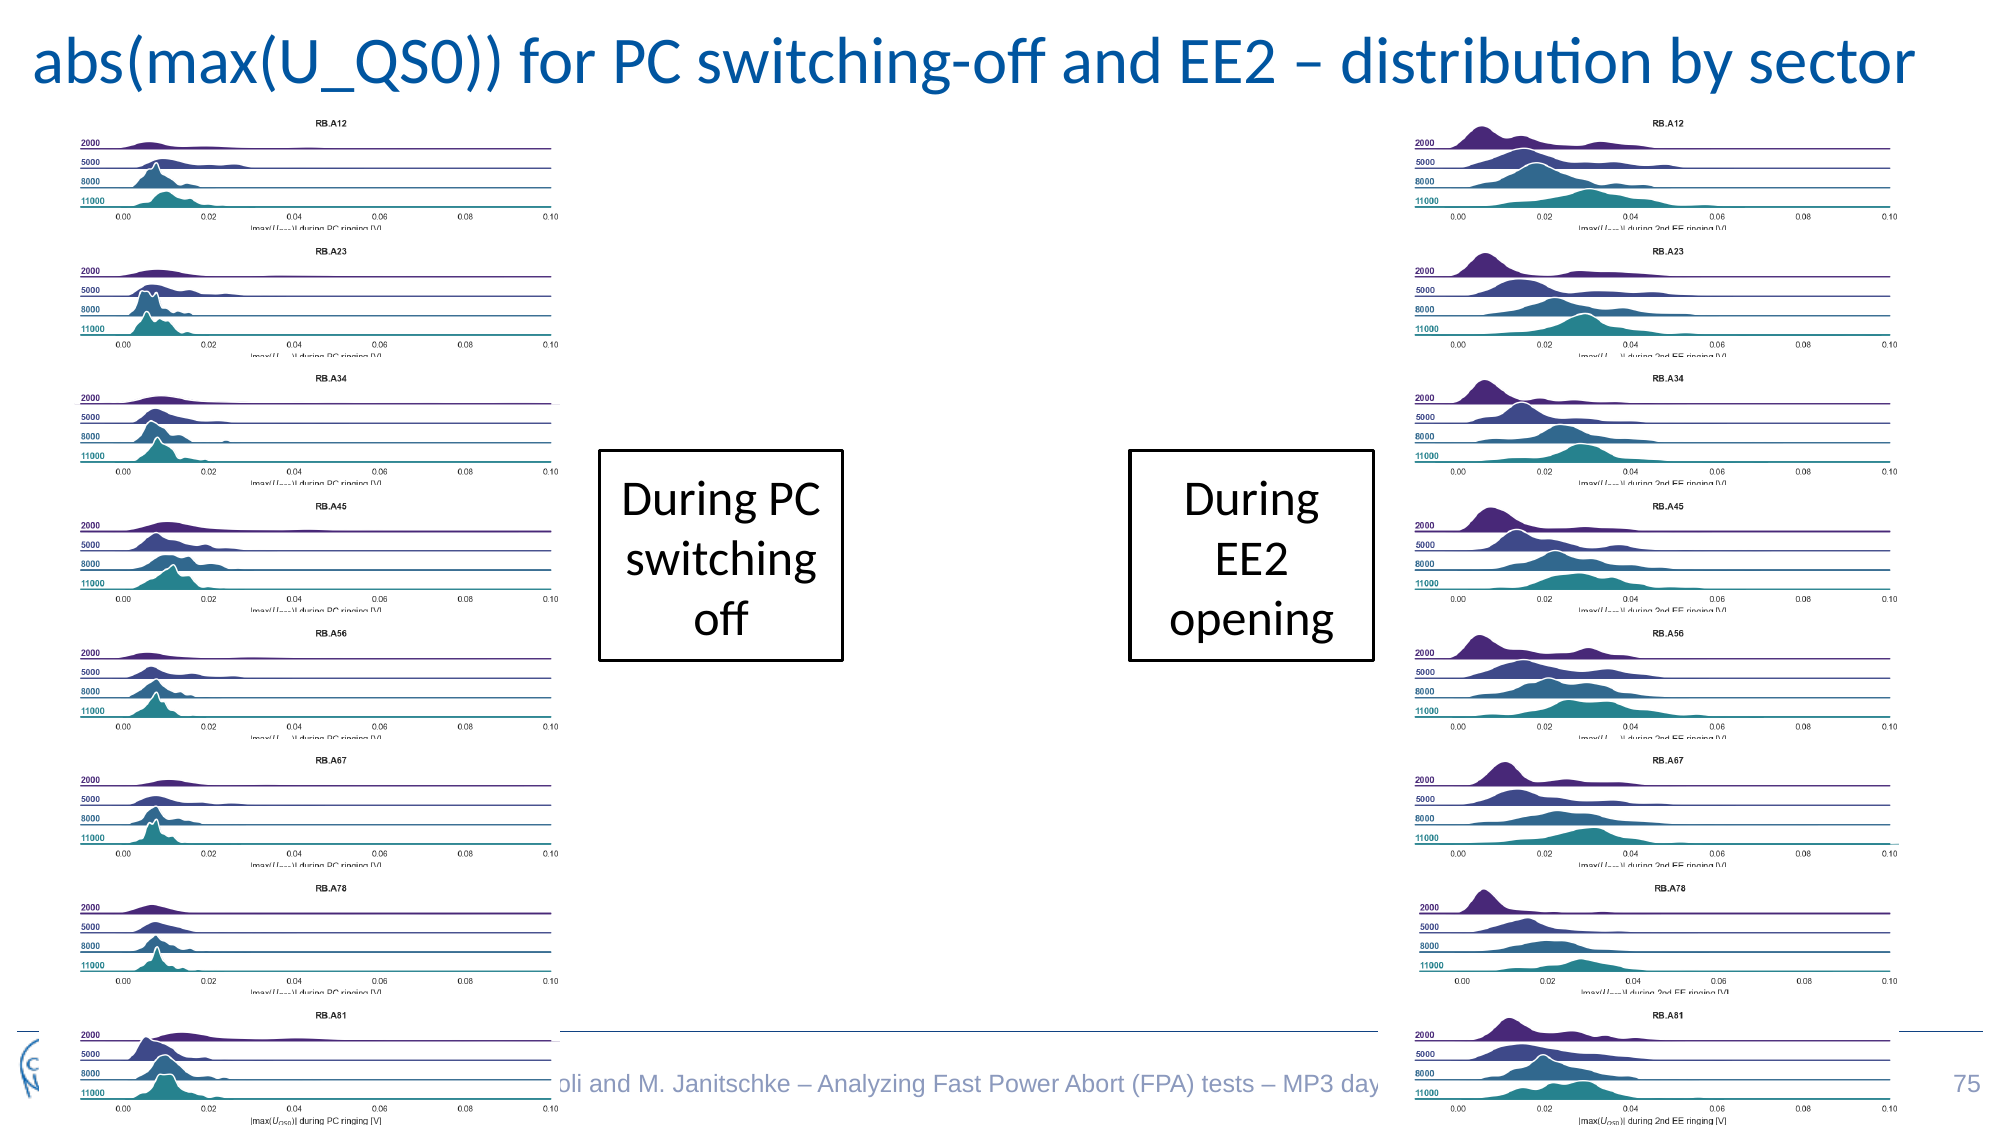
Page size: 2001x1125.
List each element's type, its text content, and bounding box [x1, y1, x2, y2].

picture [39, 866, 561, 986]
text_box During EE2 opening [1128, 449, 1371, 662]
picture [39, 357, 561, 476]
picture [39, 484, 561, 604]
picture [39, 612, 561, 731]
picture [1378, 866, 1899, 986]
picture [1378, 612, 1899, 731]
picture [39, 739, 561, 858]
picture [1378, 102, 1899, 222]
picture [39, 994, 561, 1125]
picture [1378, 230, 1899, 349]
title abs(max(U_QS0)) for PC switching-off and EE2 – distribution by sector [24, 13, 1976, 101]
picture [39, 230, 561, 349]
text_box During PC switching off [598, 449, 844, 662]
picture [1378, 357, 1899, 476]
picture [1378, 739, 1899, 858]
picture [1378, 484, 1899, 604]
picture [1378, 994, 1899, 1125]
picture [39, 102, 561, 222]
